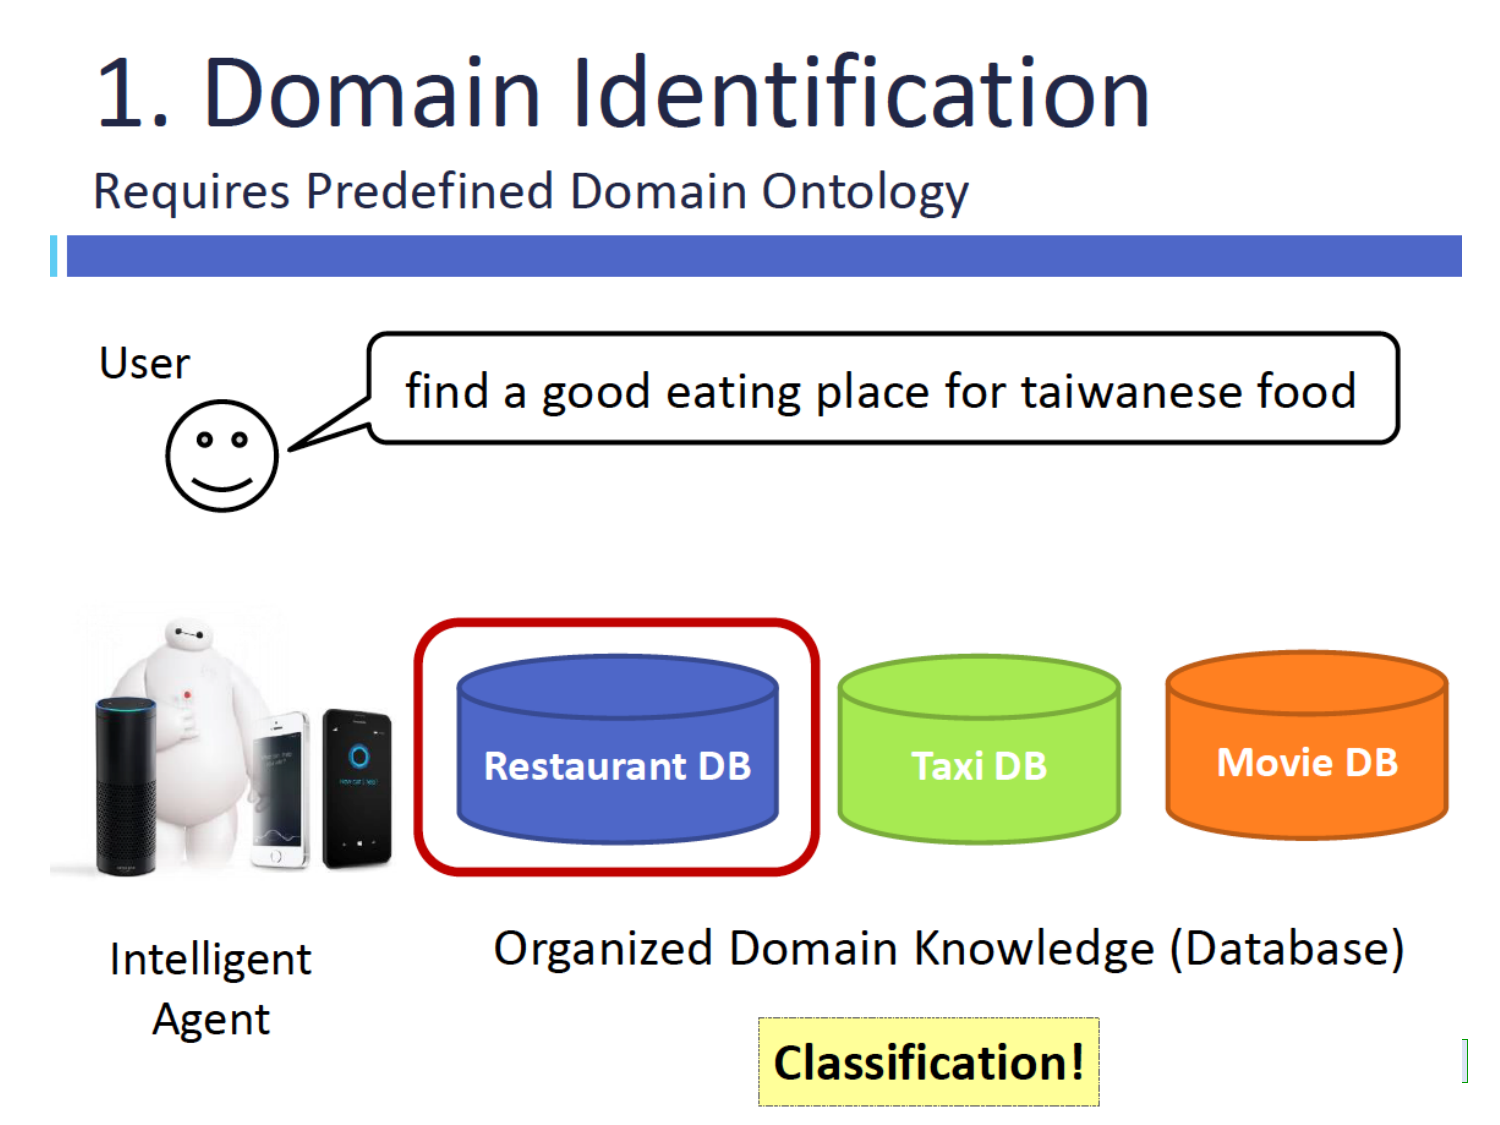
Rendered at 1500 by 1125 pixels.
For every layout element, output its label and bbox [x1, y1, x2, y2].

picture [50, 31, 1462, 1125]
text_box [1462, 1039, 1468, 1083]
